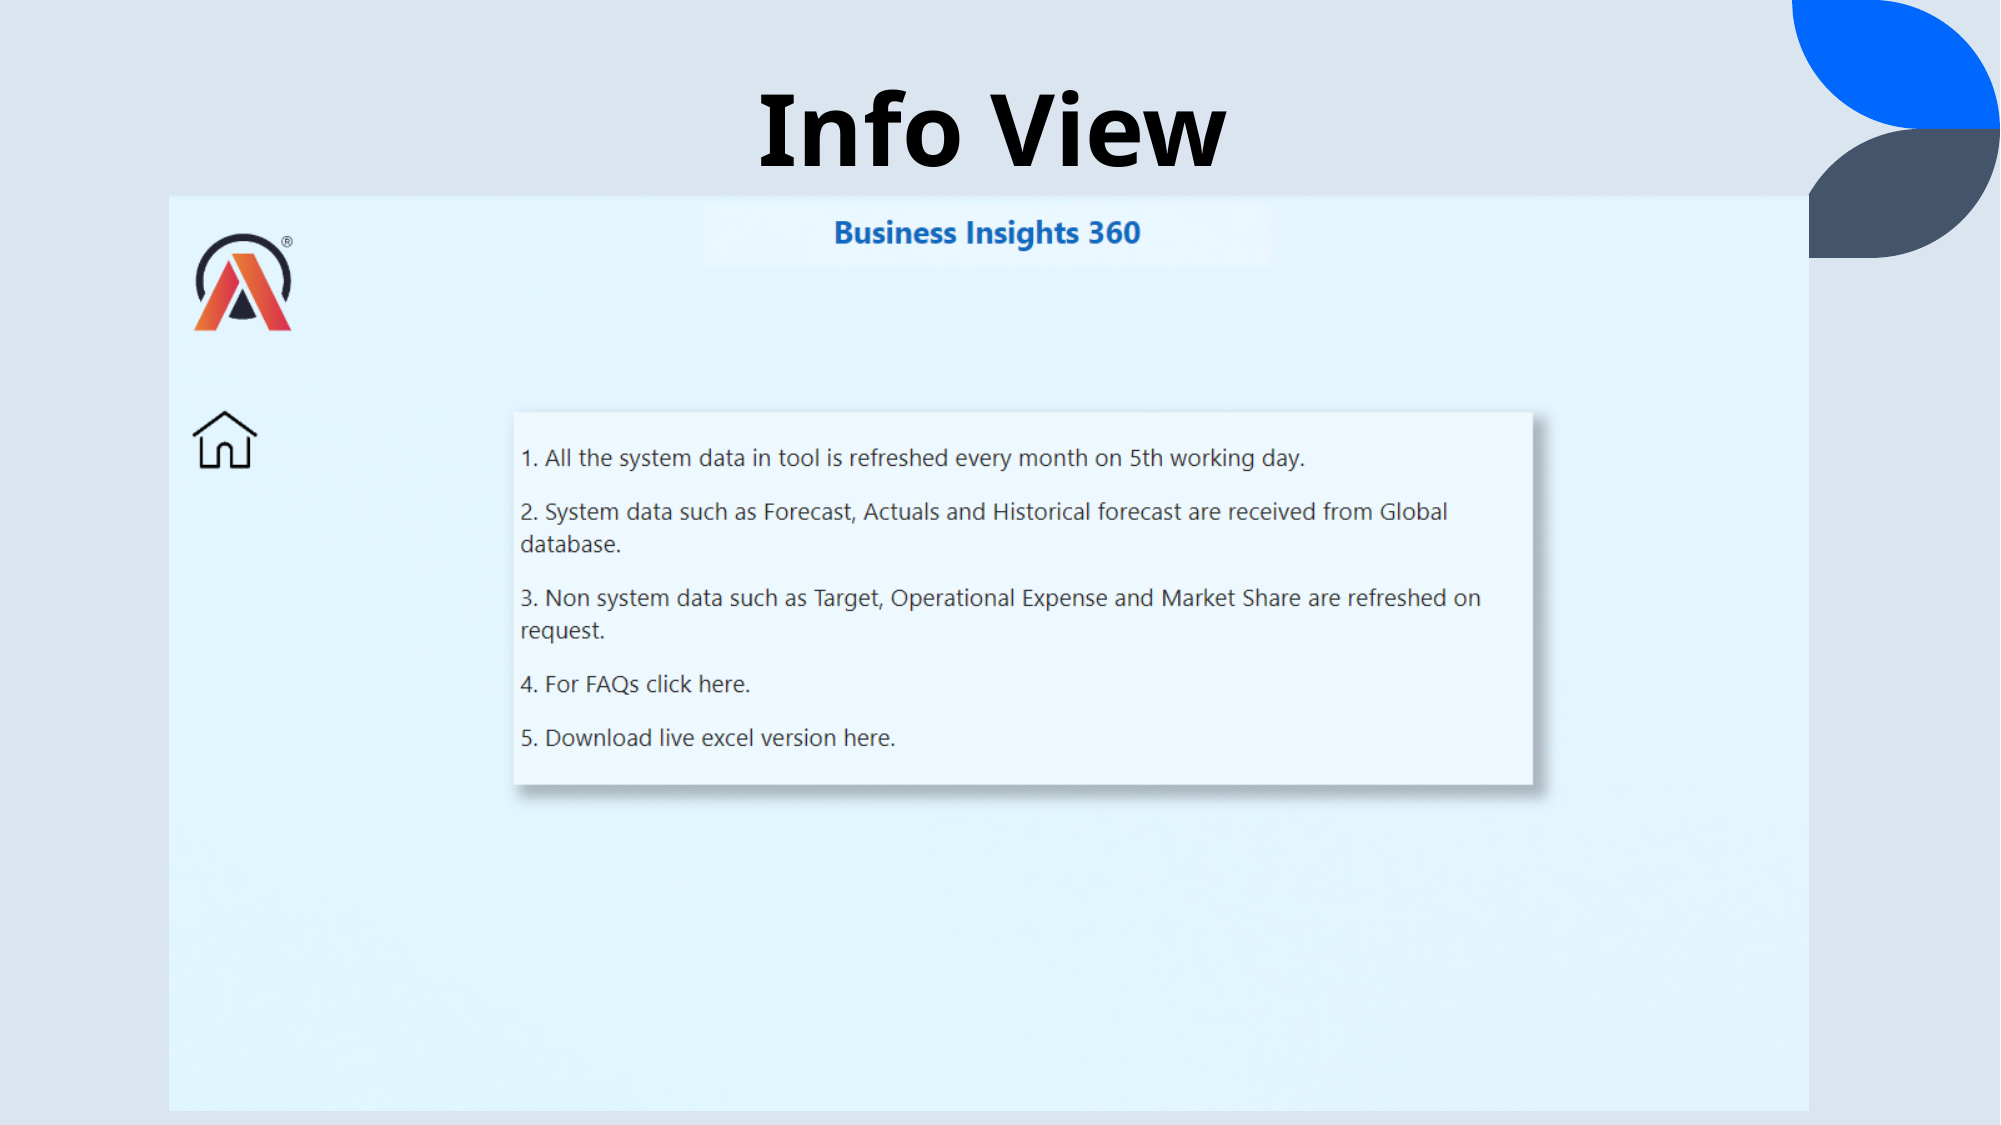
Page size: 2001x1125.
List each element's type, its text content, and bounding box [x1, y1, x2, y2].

title Info View [191, 62, 1796, 195]
picture [169, 195, 1809, 1111]
